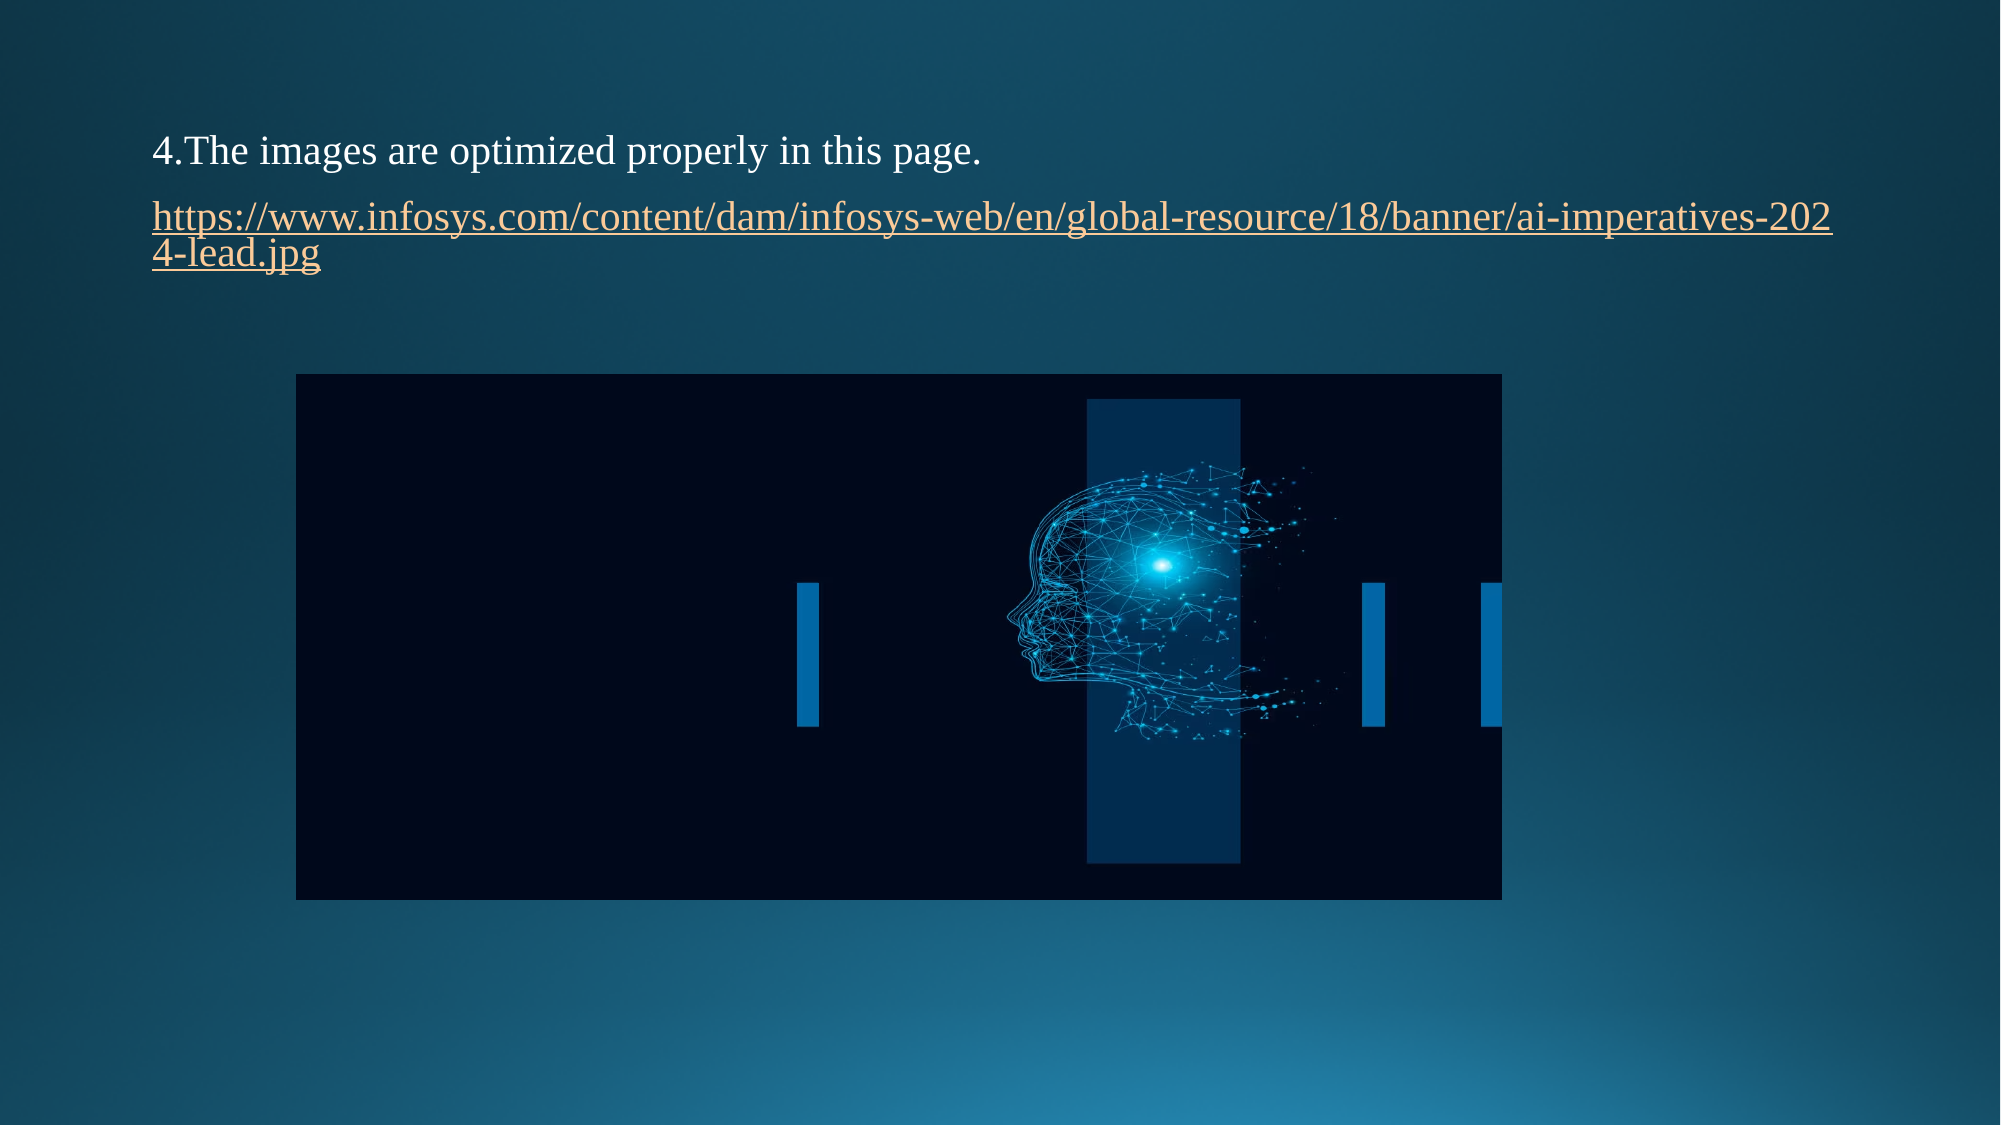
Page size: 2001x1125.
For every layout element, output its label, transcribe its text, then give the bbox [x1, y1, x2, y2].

picture [0, 0, 2001, 1125]
list 4.The images are optimized properly in this page. https://www.infosys.com/content/dam/infosys-web/en/global-resource/18/banner/ai-imperatives-2024-lead.jpg [137, 121, 1863, 835]
